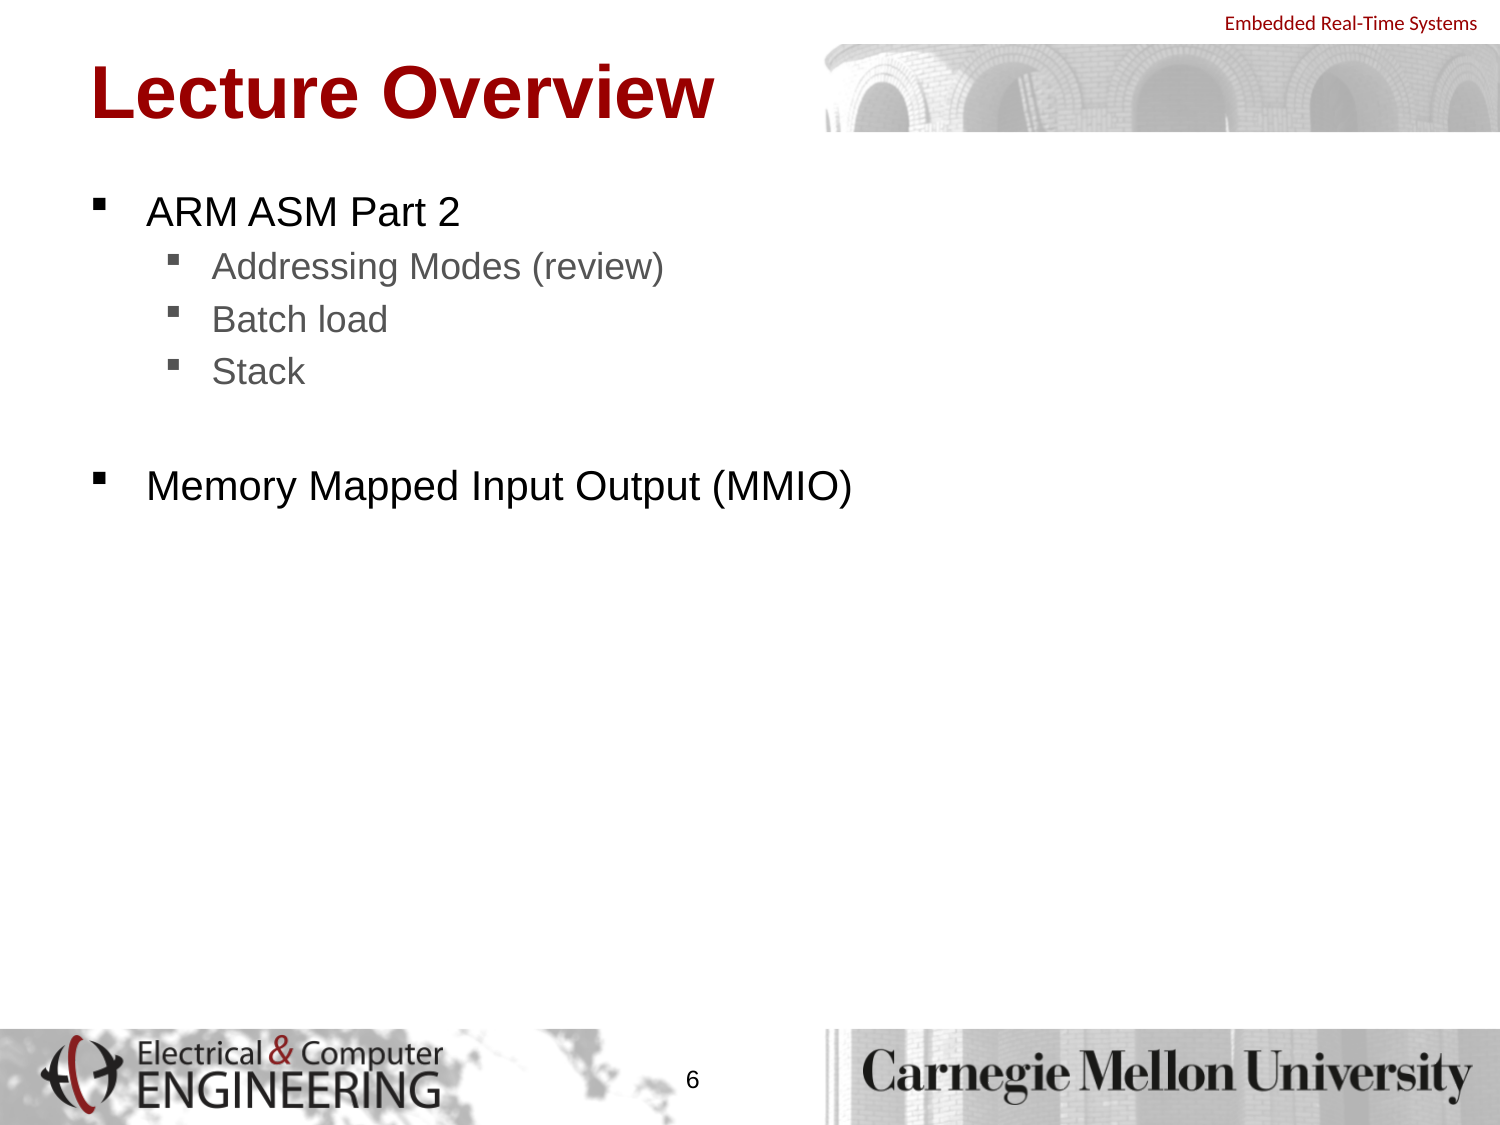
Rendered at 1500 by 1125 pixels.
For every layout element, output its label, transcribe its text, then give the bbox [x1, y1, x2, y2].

title Lecture Overview [75, 45, 1425, 133]
picture [0, 1028, 1500, 1125]
list ARM ASM Part 2 Addressing Modes (review) Batch load Stack Memory Mapped Input Output (MMIO) [75, 177, 1425, 1005]
slide_number 6 [364, 1048, 715, 1109]
picture [664, 43, 1500, 133]
